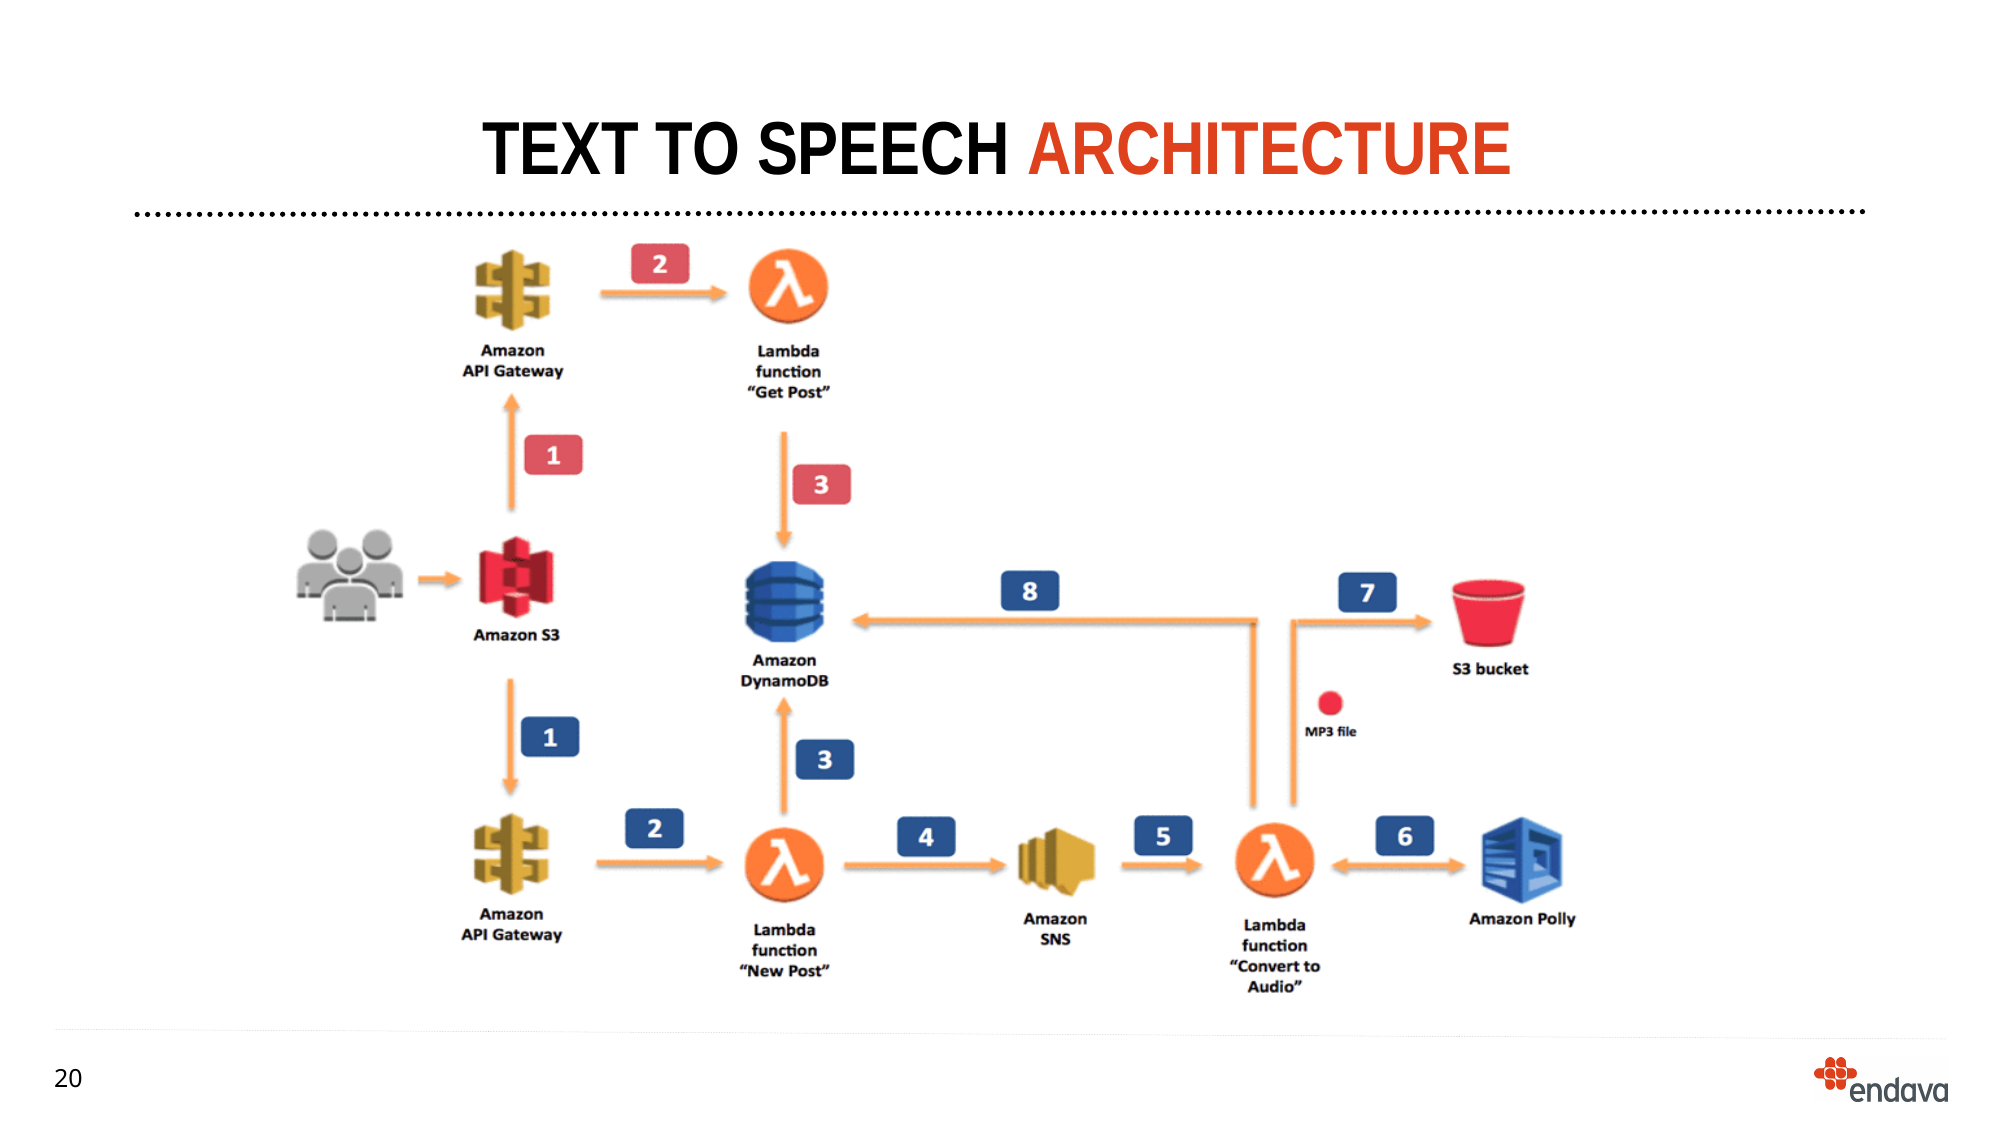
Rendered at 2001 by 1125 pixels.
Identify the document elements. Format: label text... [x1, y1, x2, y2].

picture [1814, 1057, 1948, 1102]
picture [281, 220, 1579, 1014]
title Text to speech architecture [198, 26, 1812, 195]
